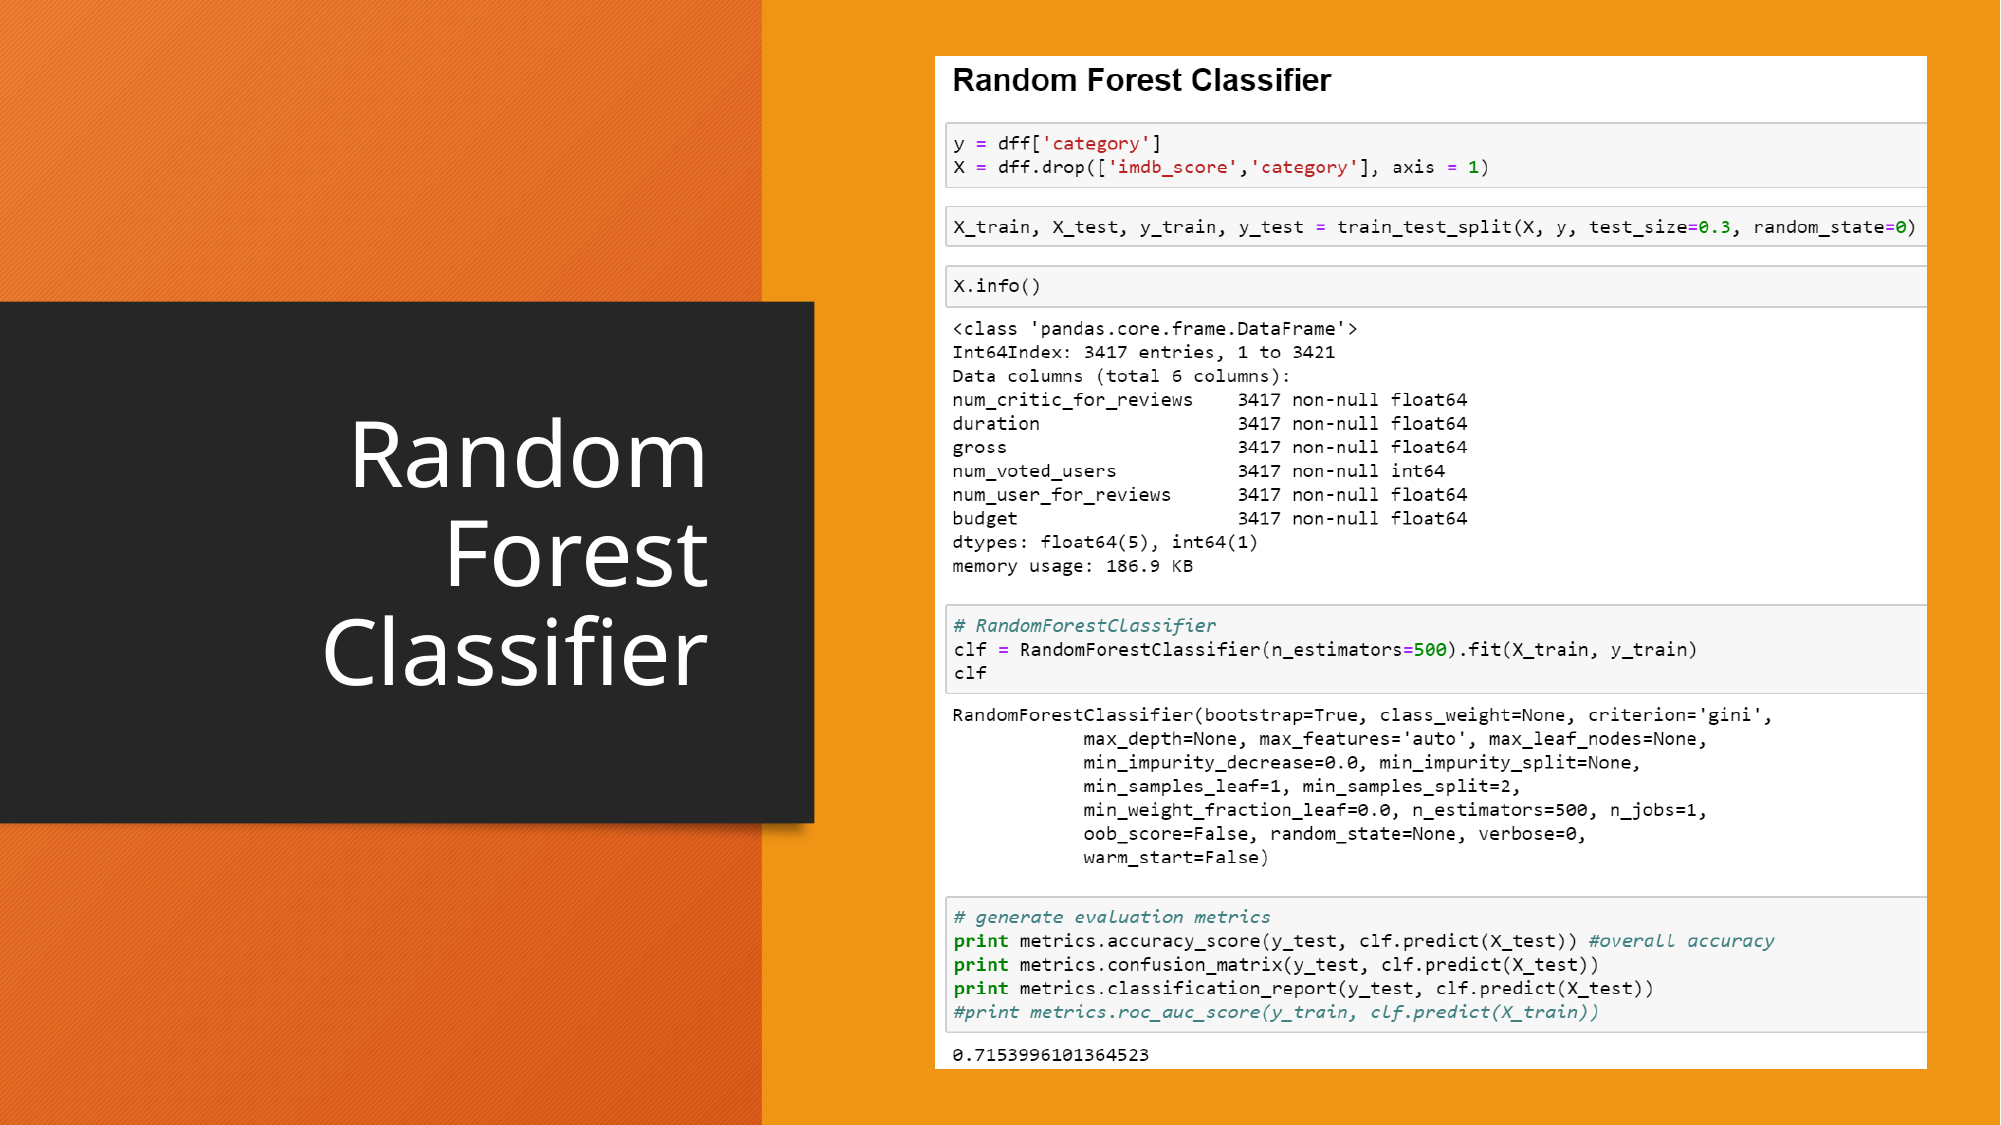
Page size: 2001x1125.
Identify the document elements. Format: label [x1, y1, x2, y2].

picture [0, 0, 2000, 1125]
list [934, 56, 1928, 1069]
